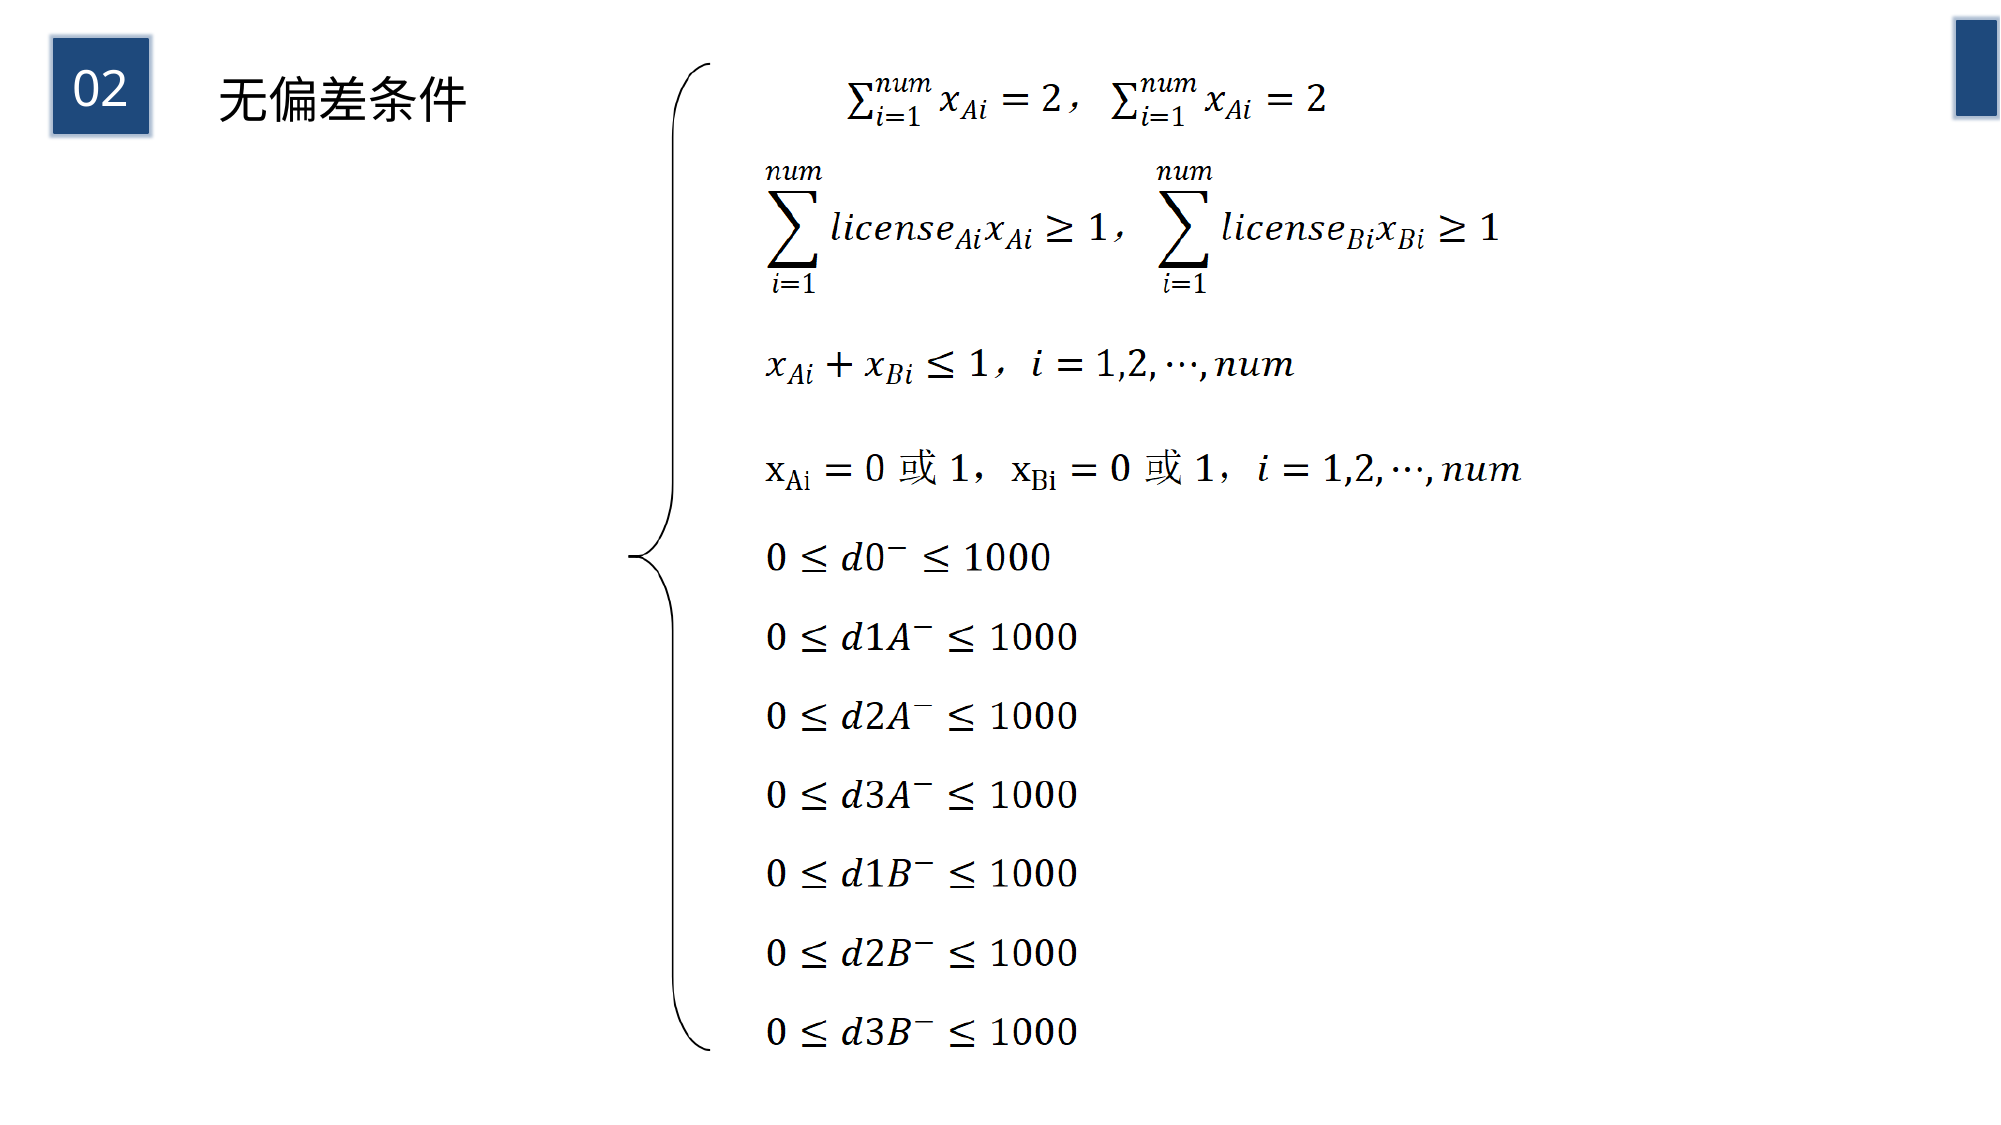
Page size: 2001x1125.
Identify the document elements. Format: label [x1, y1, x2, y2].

text_box [45, 20, 1997, 137]
picture [538, 42, 1659, 1083]
